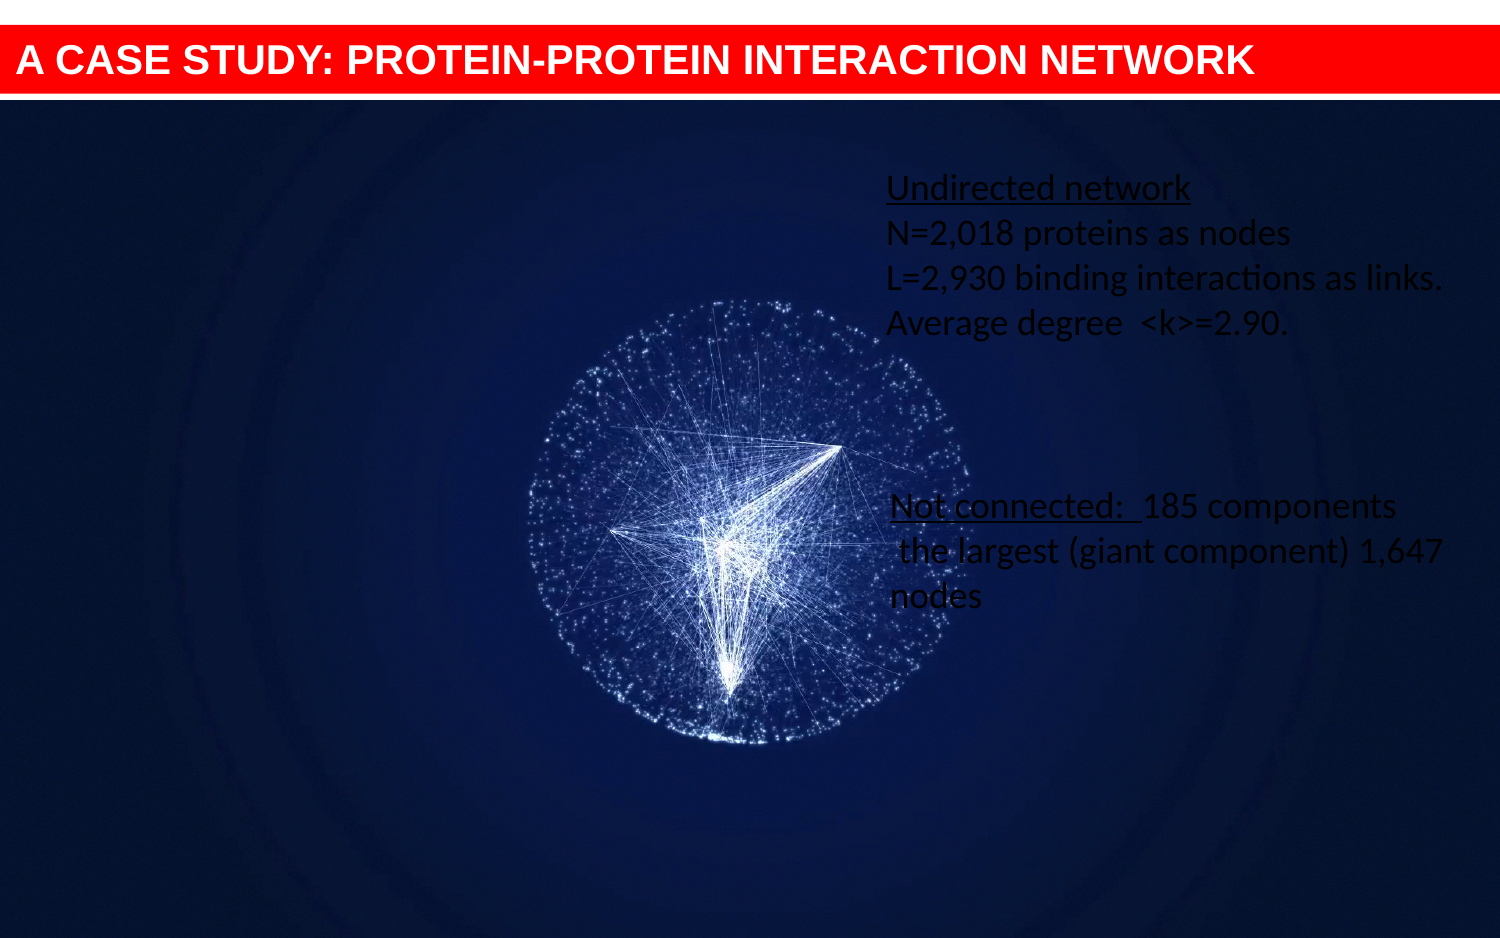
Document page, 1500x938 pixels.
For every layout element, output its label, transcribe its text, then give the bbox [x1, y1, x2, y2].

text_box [0, 99, 1500, 938]
text_box A CASE STUDY: PROTEIN-PROTEIN INTERACTION NETWORK [0, 24, 1500, 94]
